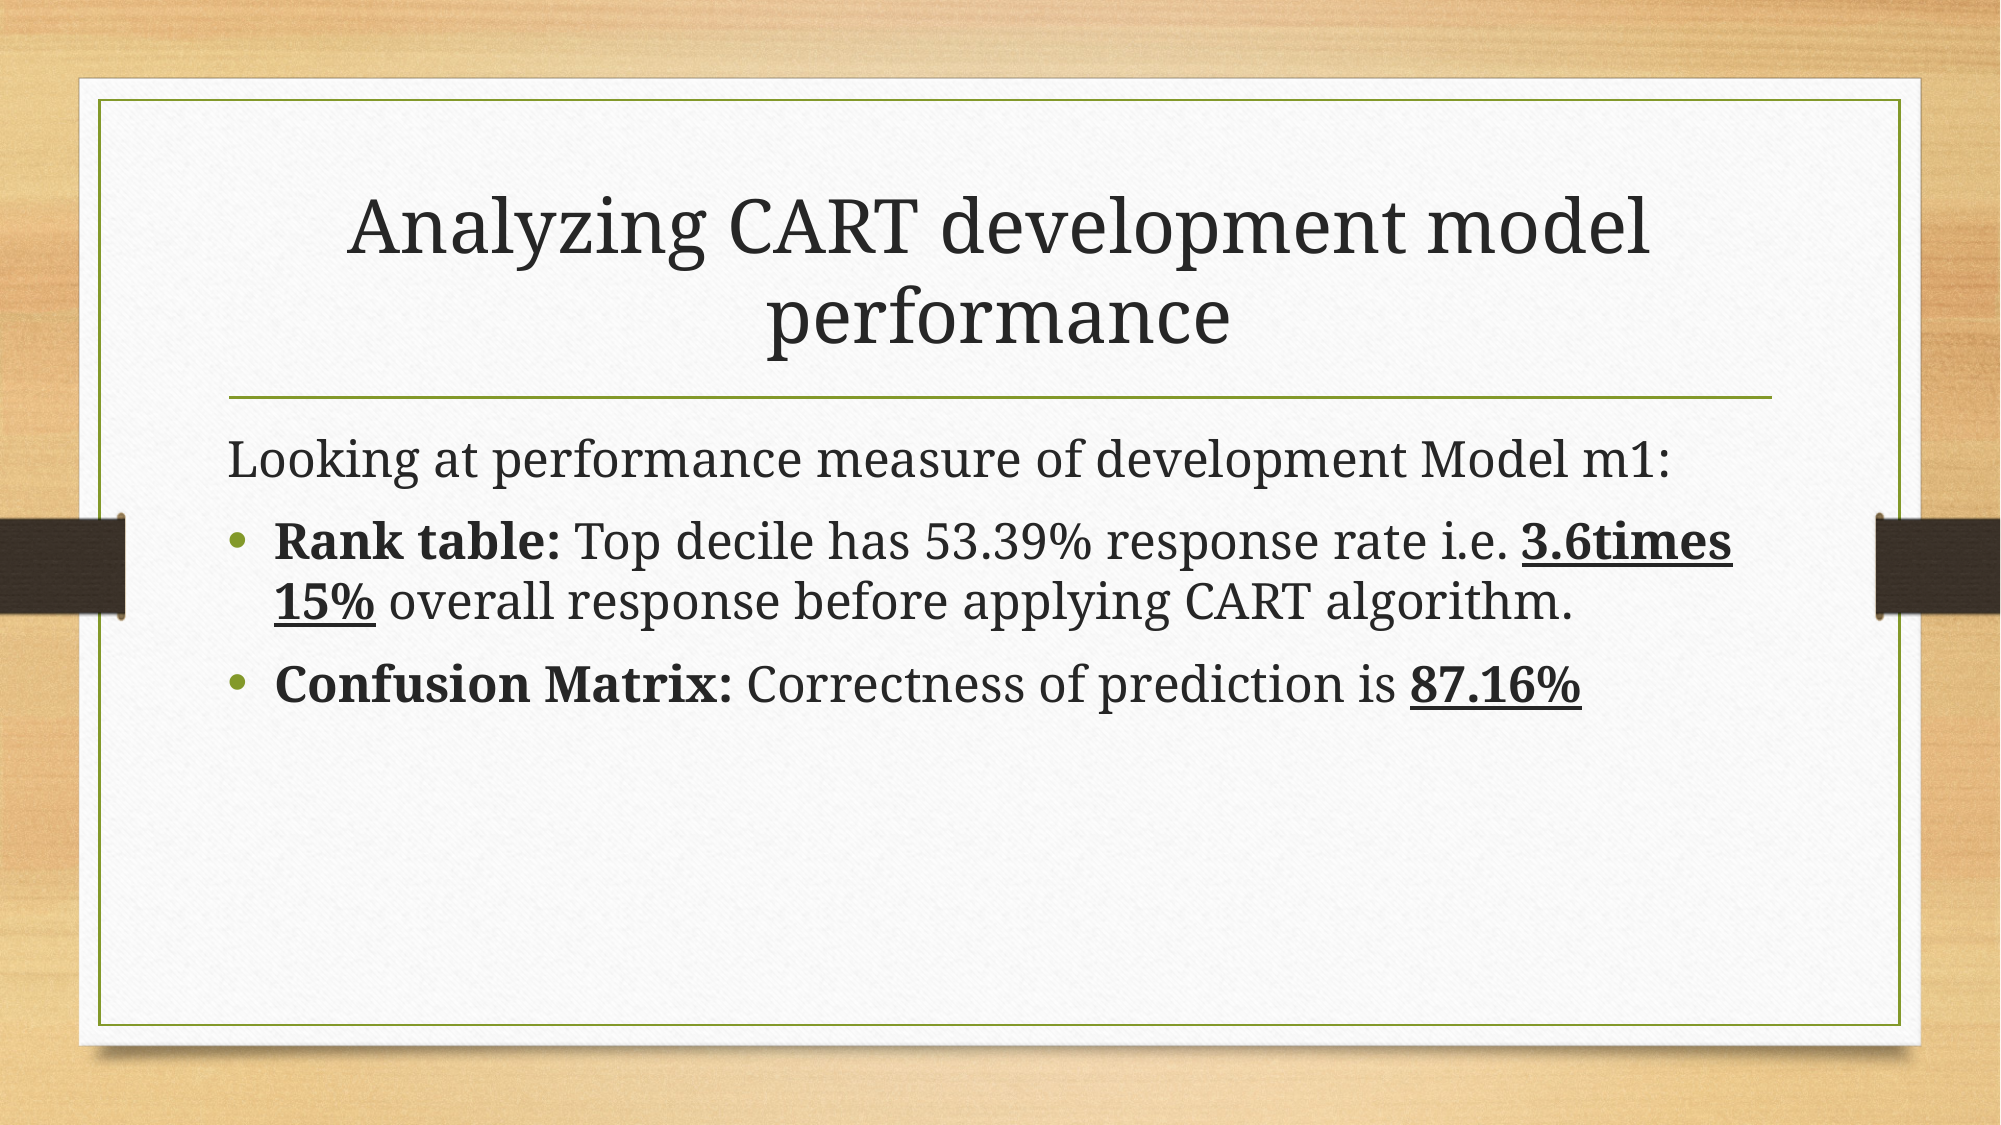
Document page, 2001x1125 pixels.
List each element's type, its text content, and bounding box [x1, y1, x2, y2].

title Analyzing CART development model performance [212, 161, 1788, 375]
list Looking at performance measure of development Model m1: Rank table: Top decile has 53.39% response rate i.e. 3.6times 15% overall response before applying CART algorithm. Confusion Matrix: Correctness of prediction is 87.16% [212, 419, 1788, 964]
picture [0, 0, 2001, 1125]
